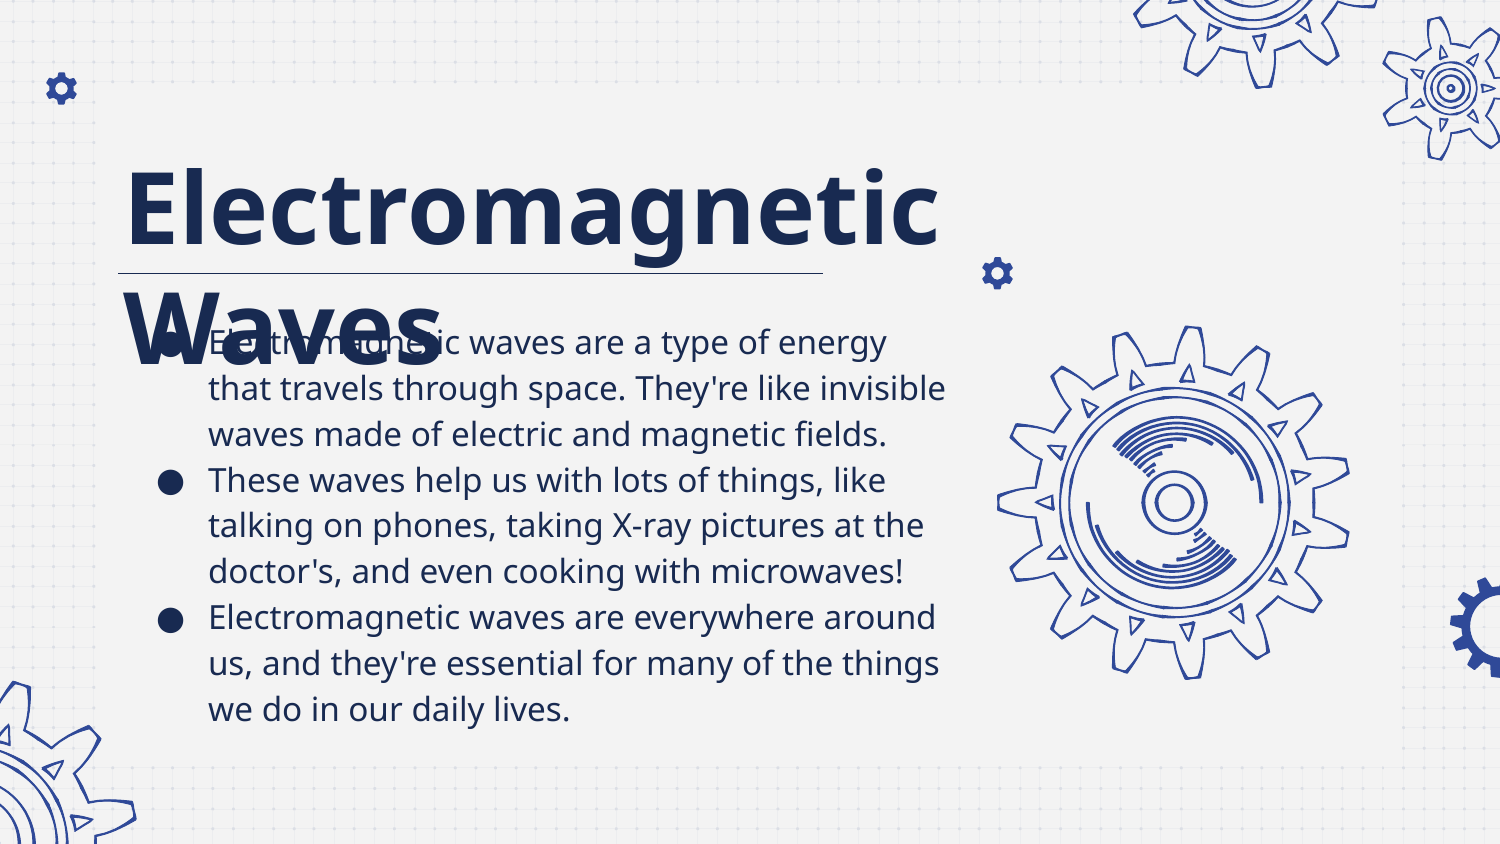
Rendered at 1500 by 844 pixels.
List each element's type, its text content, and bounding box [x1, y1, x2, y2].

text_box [997, 325, 1350, 680]
subtitle Electromagnetic waves are a type of energy that travels through space. They're like invisible waves made of electric and magnetic fields. These waves help us with lots of things, like talking on phones, taking X-ray pictures at the doctor's, and even cooking with microwaves! Electromagnetic waves are everywhere around us, and they're essential for many of the things we do in our daily lives. [118, 300, 963, 678]
text_box [982, 258, 1013, 289]
title Electromagnetic Waves [108, 129, 1254, 221]
